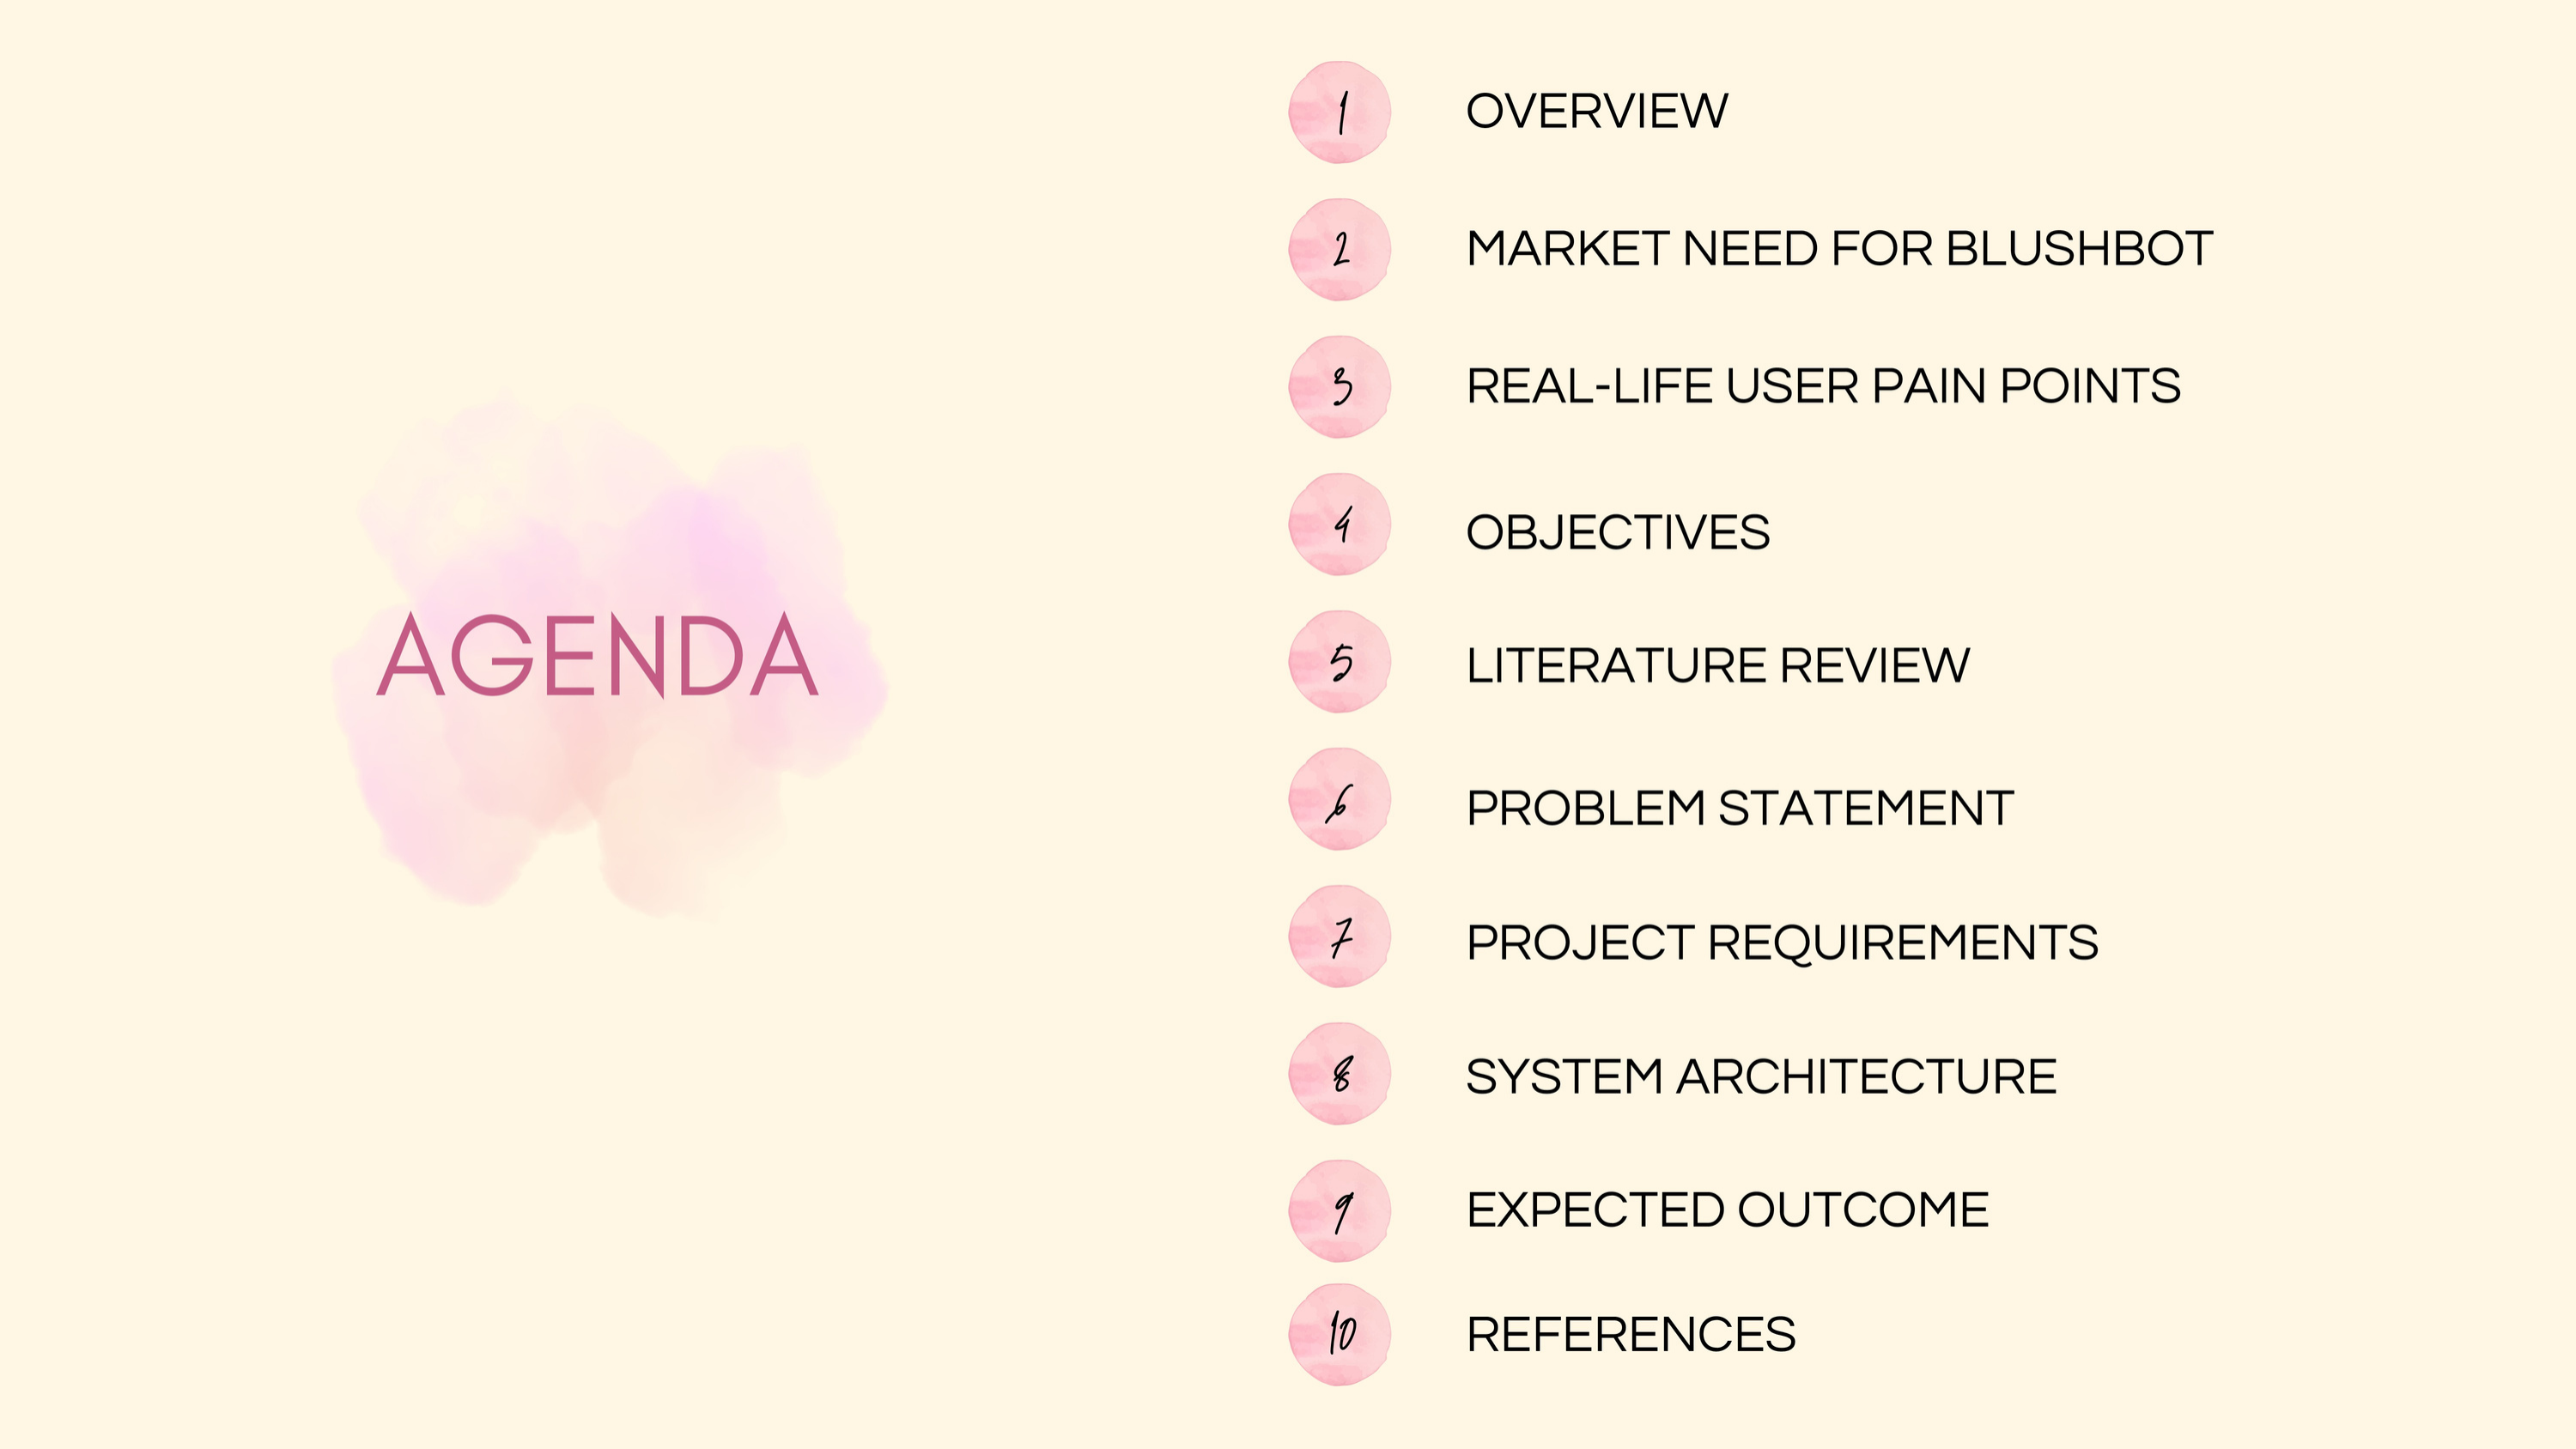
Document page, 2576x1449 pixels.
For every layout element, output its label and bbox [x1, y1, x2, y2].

text_box [0, 0, 2576, 1449]
